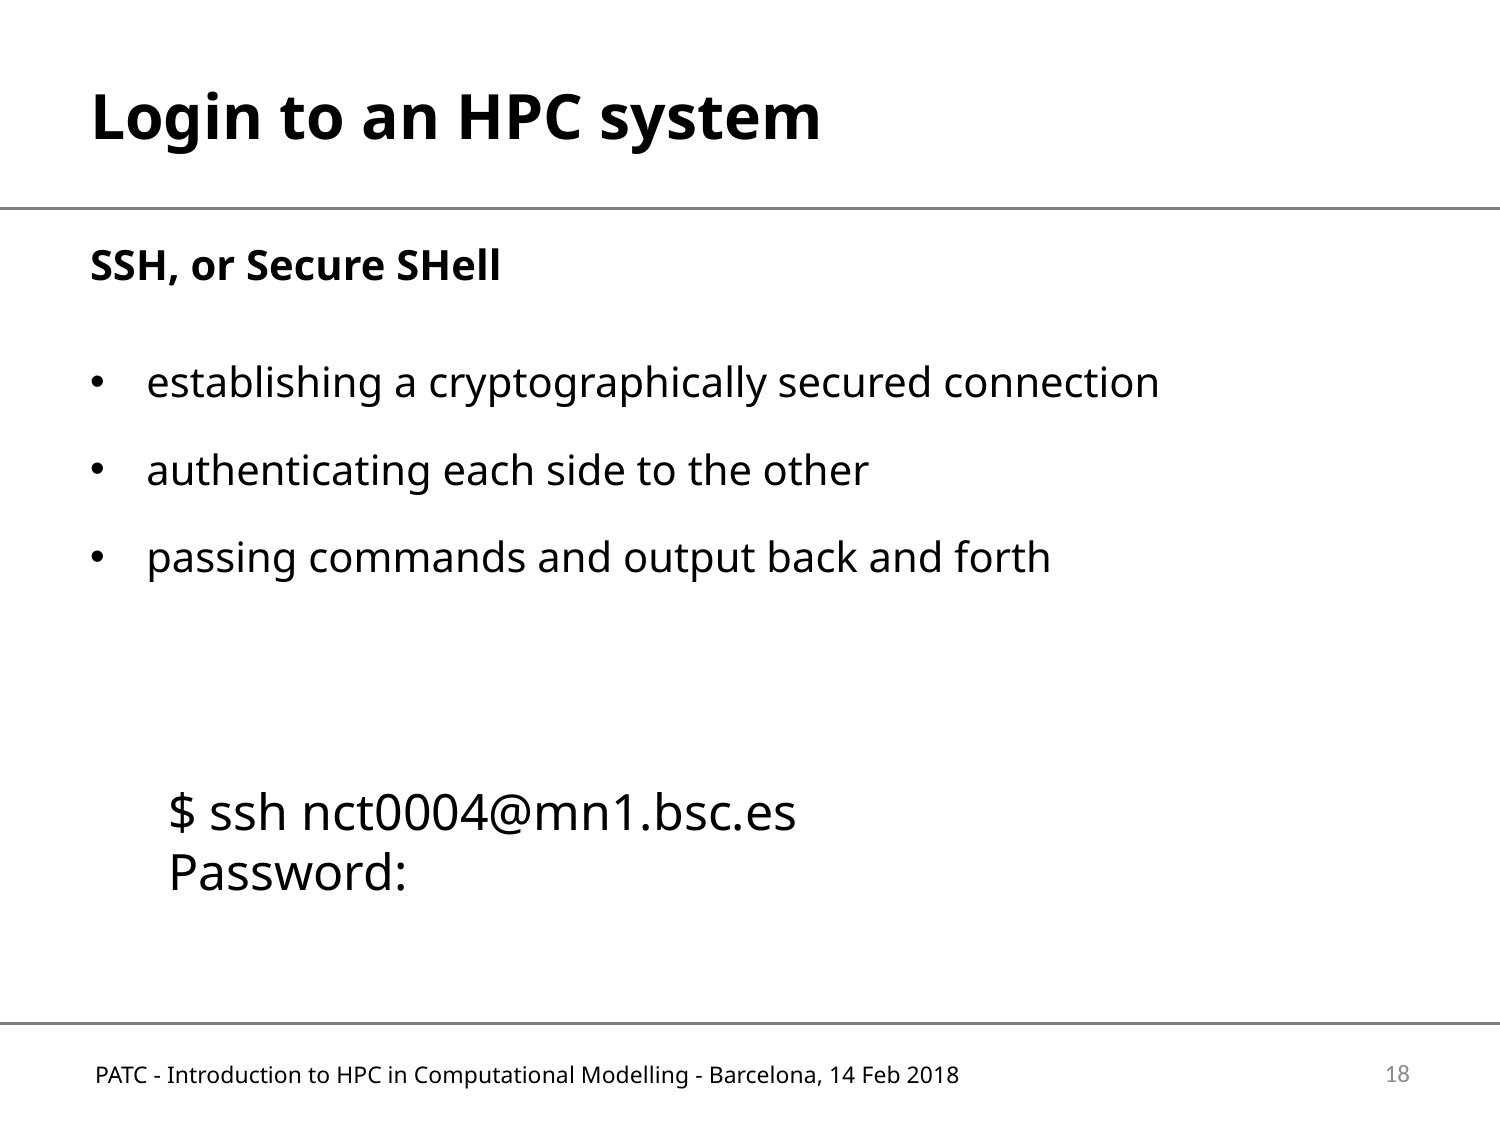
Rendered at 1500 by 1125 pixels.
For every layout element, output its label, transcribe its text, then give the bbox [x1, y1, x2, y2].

text_box $ ssh nct0004@mn1.bsc.es Password: [143, 761, 1367, 919]
list SSH, or Secure SHell establishing a cryptographically secured connection authenticating each side to the other passing commands and output back and forth [75, 231, 1294, 994]
slide_number 18 [1074, 1042, 1425, 1103]
title Login to an HPC system [75, 45, 1069, 185]
